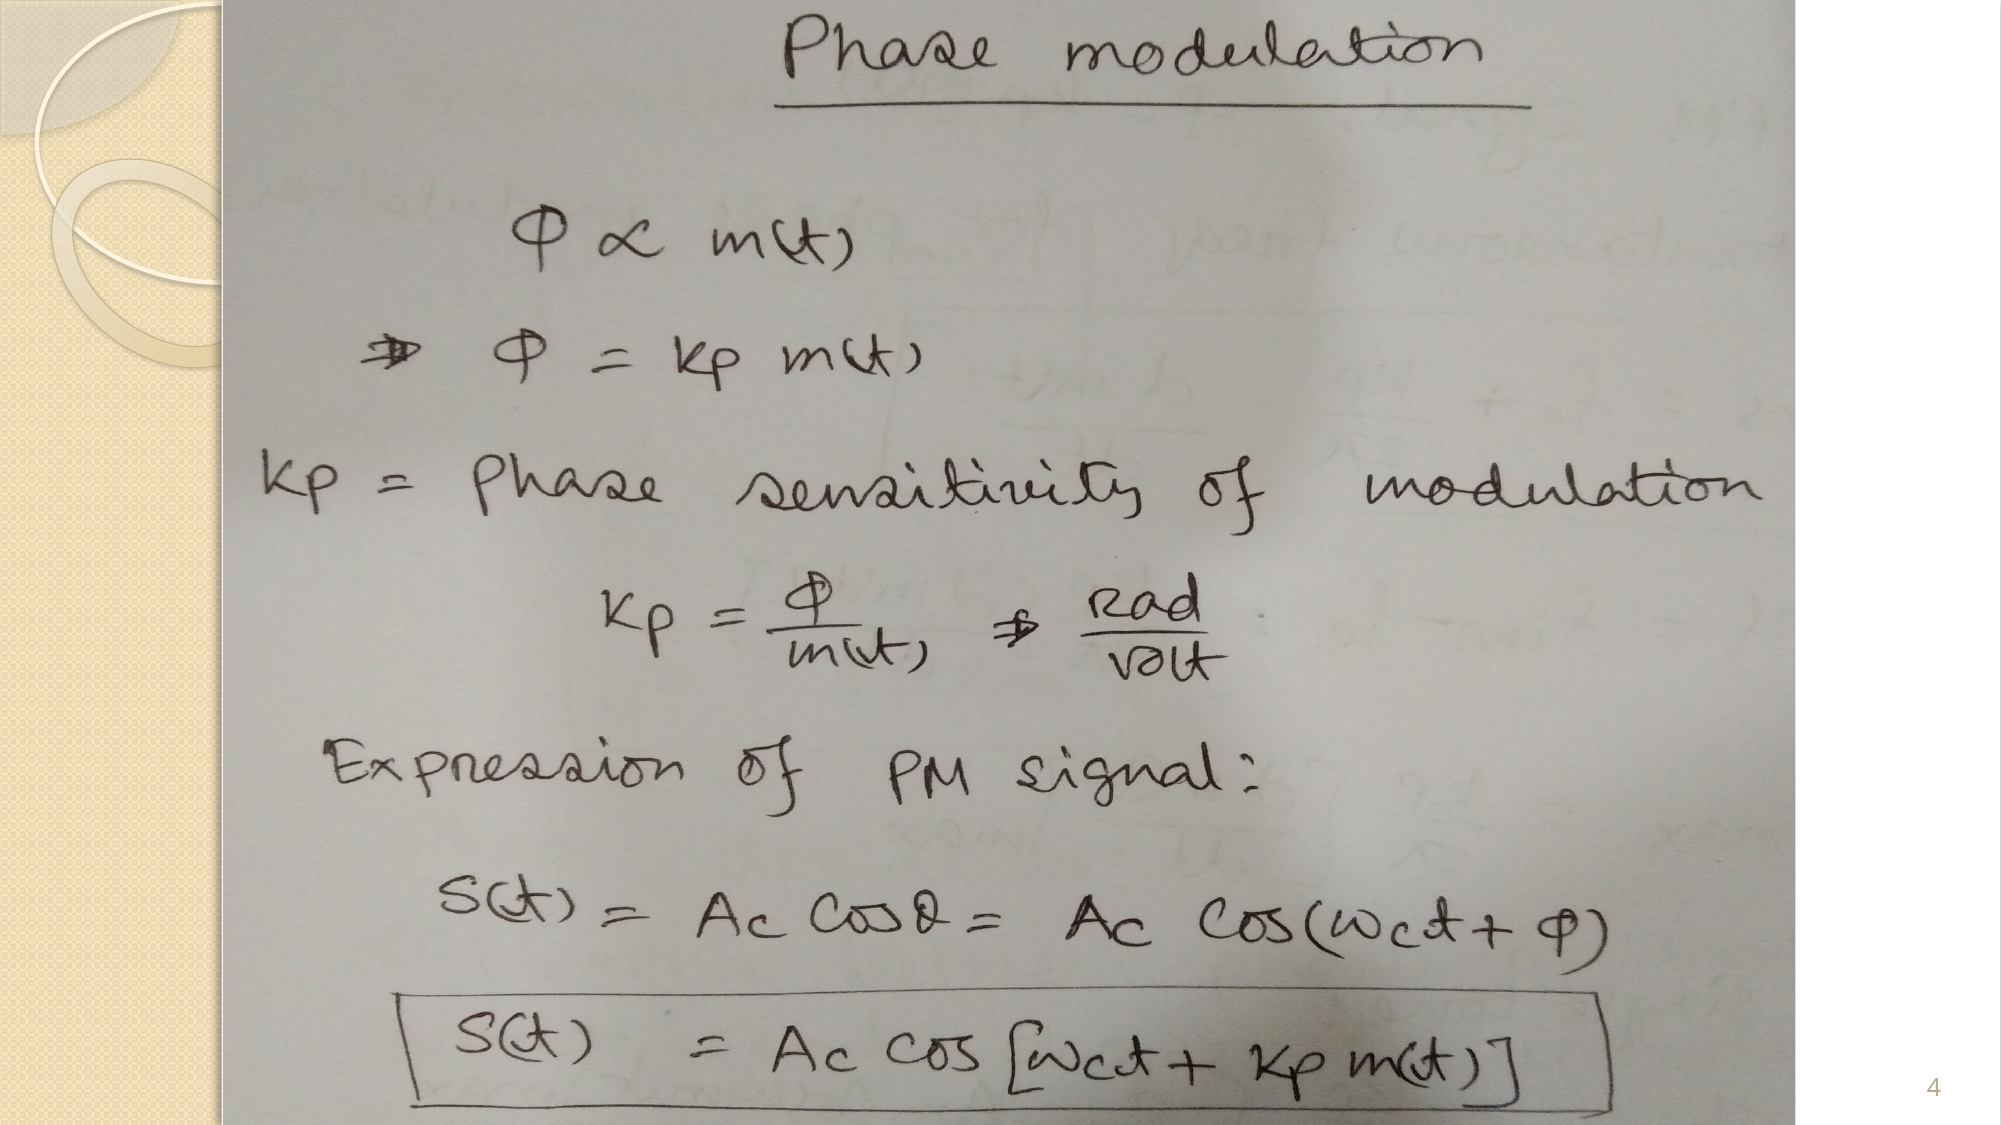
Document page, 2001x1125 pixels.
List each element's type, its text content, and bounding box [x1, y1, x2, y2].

slide_number 4 [1883, 1034, 1984, 1113]
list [222, 0, 1796, 1125]
